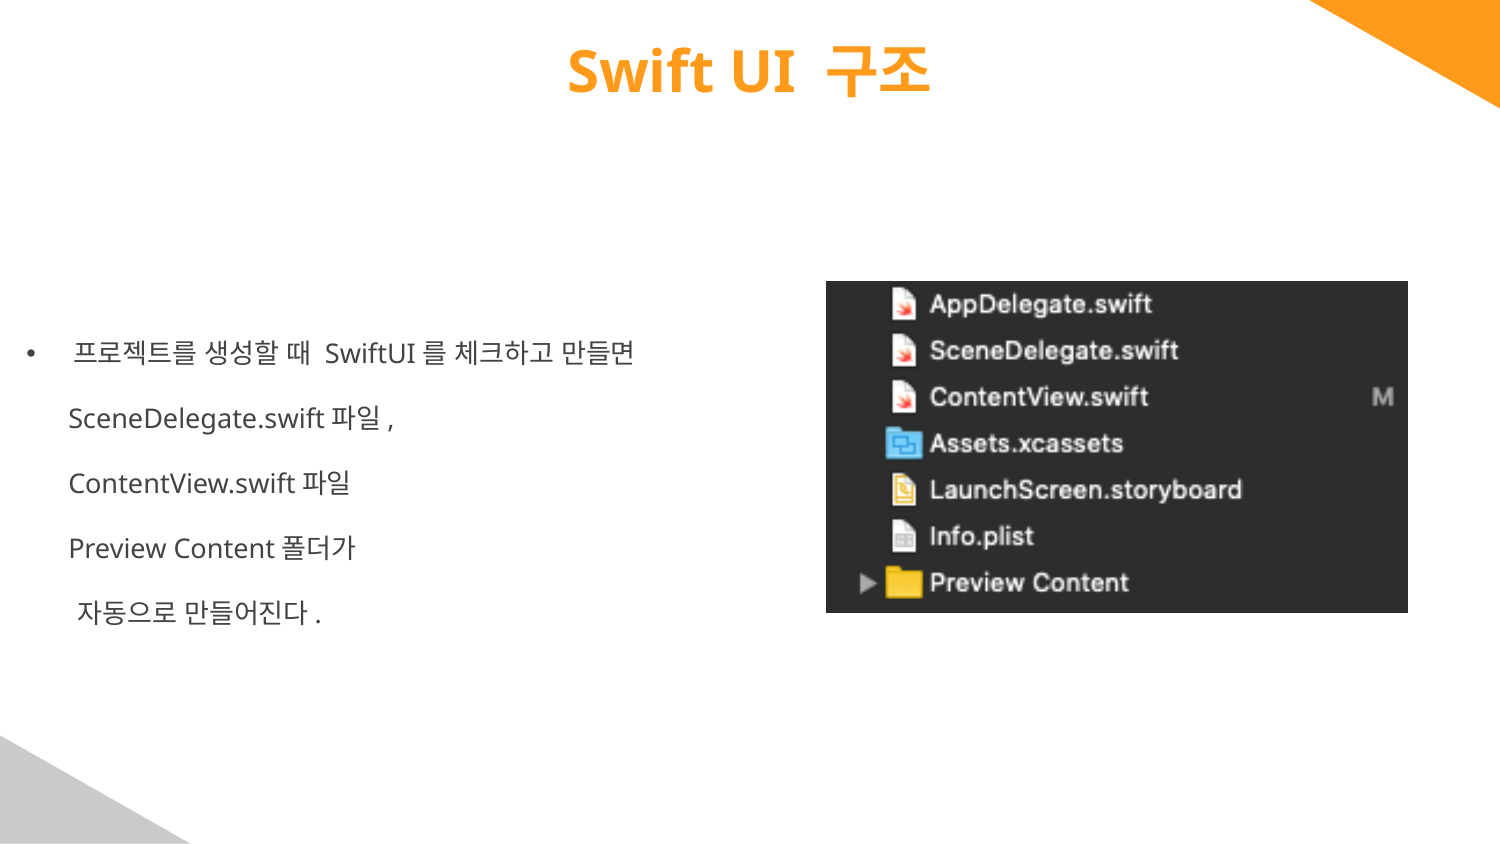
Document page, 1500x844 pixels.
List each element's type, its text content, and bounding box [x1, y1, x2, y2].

list 프로젝트를 생성할 때 SwiftUI를 체크하고 만들면 SceneDelegate.swift파일, ContentView.swift파일 Preview Content폴더가 자동으로 만들어진다. [11, 289, 750, 678]
picture [826, 280, 1408, 613]
title Swift UI 구조 [115, 32, 1385, 107]
